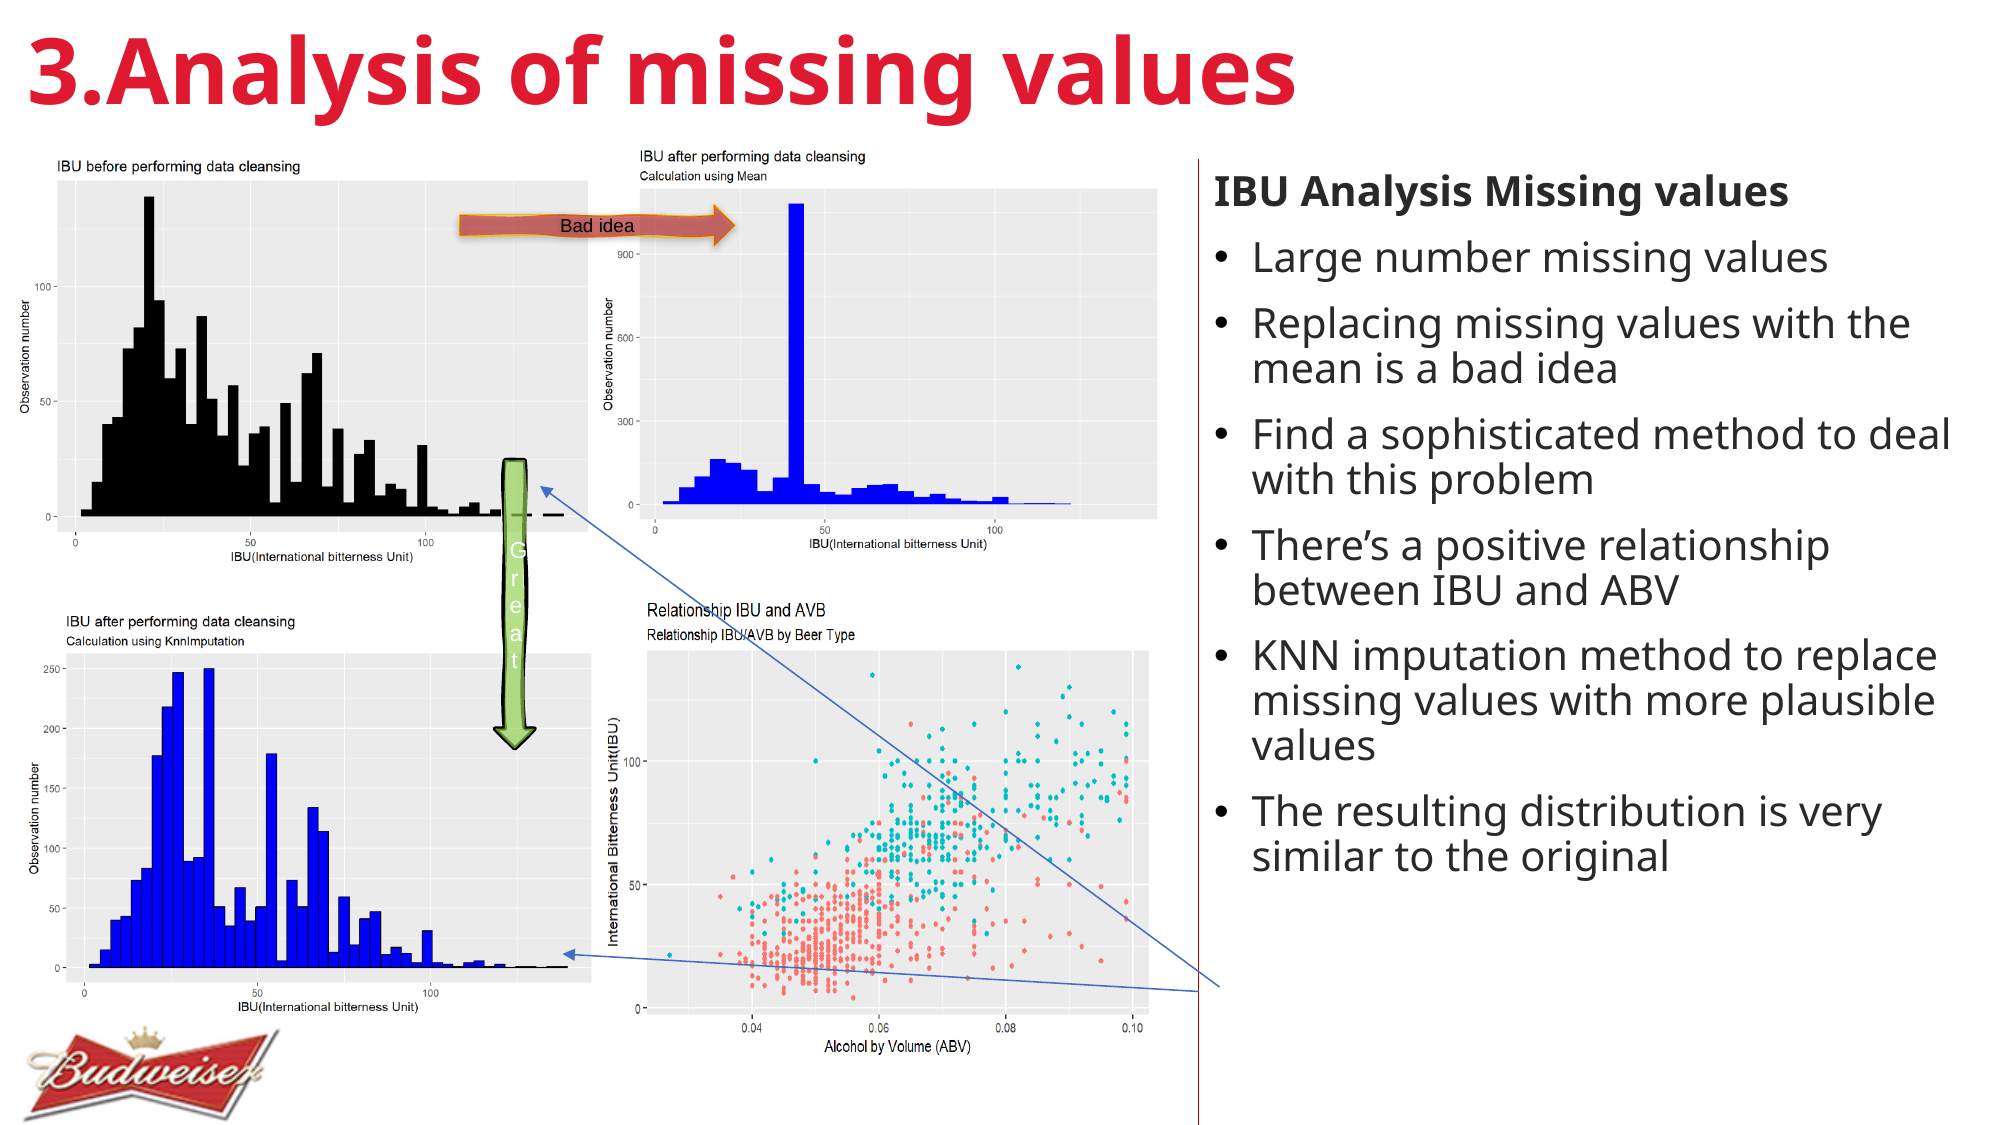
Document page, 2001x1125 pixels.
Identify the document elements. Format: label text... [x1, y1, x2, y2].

title 3.Analysis of missing values [12, 17, 1738, 236]
picture [17, 1020, 285, 1125]
text_box IBU Analysis Missing values Large number missing values Replacing missing values with the mean is a bad idea Find a sophisticated method to deal with this problem There’s a positive relationship between IBU and ABV KNN imputation method to replace missing values with more plausible values The resulting distribution is very similar to the original [1201, 163, 2000, 957]
text_box Great [501, 571, 529, 610]
picture [17, 611, 1160, 1058]
picture [597, 147, 1160, 485]
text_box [562, 953, 1199, 992]
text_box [539, 485, 1220, 988]
picture [12, 158, 593, 563]
